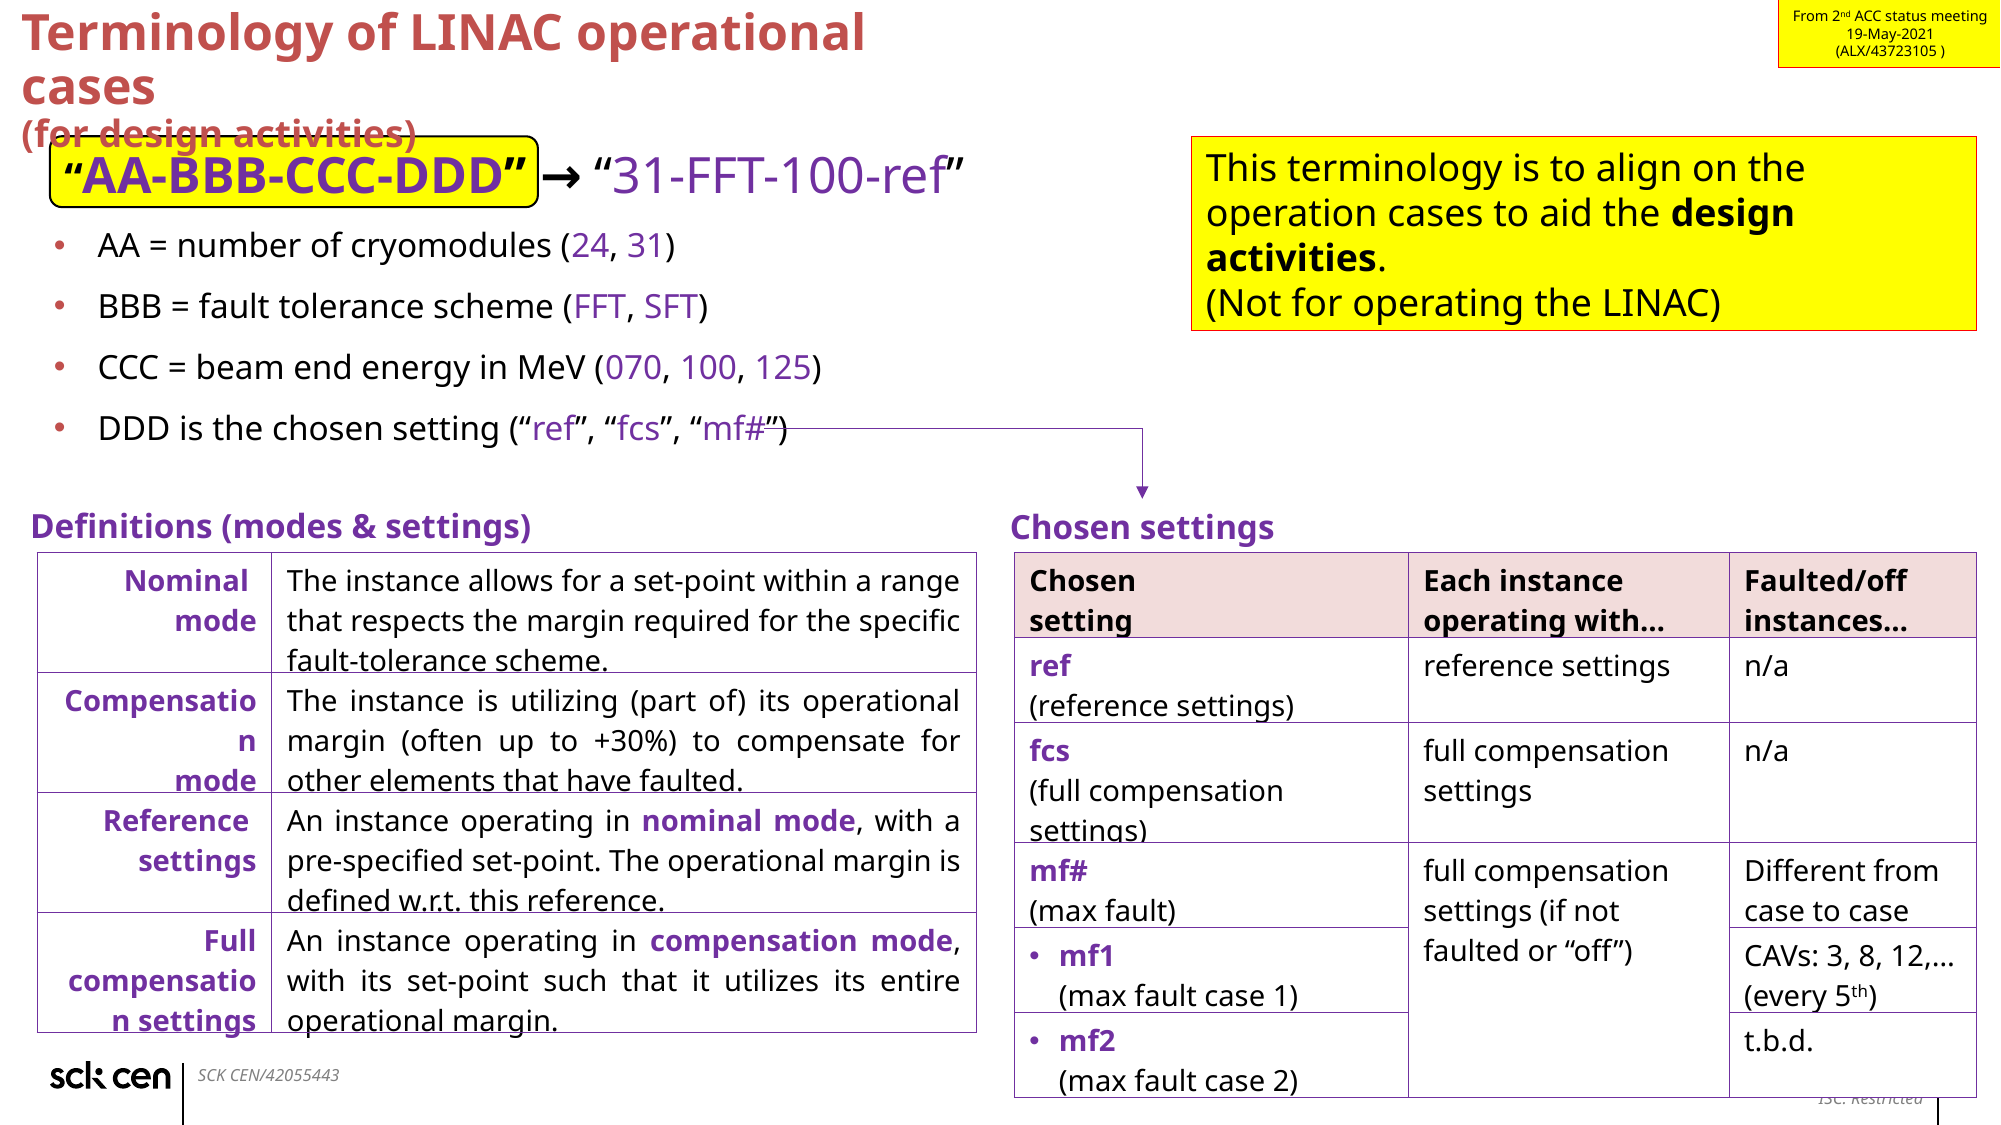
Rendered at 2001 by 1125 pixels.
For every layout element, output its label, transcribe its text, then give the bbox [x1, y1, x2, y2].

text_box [764, 428, 1143, 499]
table_header Each instance operating with… [1409, 553, 1729, 637]
table_header The instance allows for a set-point within a range that respects the margin required for the specific fault-tolerance scheme. [272, 553, 976, 672]
table_cell Compensation mode [38, 673, 271, 792]
table_cell mf# (max fault) [1015, 843, 1408, 927]
table_header Faulted/off instances… [1730, 553, 1976, 637]
table_cell full compensation settings [1409, 723, 1729, 842]
table_cell n/a [1730, 723, 1976, 842]
table_cell reference settings [1409, 638, 1729, 722]
table_cell Full compensation settings [38, 913, 271, 1032]
list “AA-BBB-CCC-DDD” → “31-FFT-100-ref” AA = number of cryomodules (24, 31) BBB = fault tolerance scheme (FFT, SFT) CCC = beam end energy in MeV (070, 100, 125) DDD is the chosen setting (“ref”, “fcs”, “mf#”) [24, 136, 991, 465]
table_cell full compensation settings (if not faulted or “off”) [1409, 843, 1729, 1097]
table_cell The instance is utilizing (part of) its operational margin (often up to +30%) to compensate for other elements that have faulted. [272, 673, 976, 792]
table_header Chosen setting [1015, 553, 1408, 637]
table_cell n/a [1730, 638, 1976, 722]
table_cell CAVs: 3, 8, 12,… (every 5th) [1730, 928, 1976, 1012]
table_cell Reference settings [38, 793, 271, 912]
table_cell Different from case to case [1730, 843, 1976, 927]
table_cell mf2 (max fault case 2) [1015, 1013, 1408, 1097]
table_header Nominal mode [38, 553, 271, 672]
text_box From 2nd ACC status meeting 19-May-2021 (ALX/43723105 ) [1778, 0, 2000, 68]
text_box Definitions (modes & settings) [15, 497, 547, 552]
table_cell An instance operating in compensation mode, with its set-point such that it utilizes its entire operational margin. [272, 913, 976, 1032]
text_box Chosen settings [995, 498, 1290, 554]
table_cell ref (reference settings) [1015, 638, 1408, 722]
table_cell t.b.d. [1730, 1013, 1976, 1097]
table_cell mf1 (max fault case 1) [1015, 928, 1408, 1012]
table_cell fcs (full compensation settings) [1015, 723, 1408, 842]
table_cell An instance operating in nominal mode, with a pre-specified set-point. The operational margin is defined w.r.t. this reference. [272, 793, 976, 912]
text_box Terminology of LINAC operational cases (for design activities) [6, 0, 1015, 114]
text_box This terminology is to align on the operation cases to aid the design activities. (Not for operating the LINAC) [1191, 136, 1977, 331]
